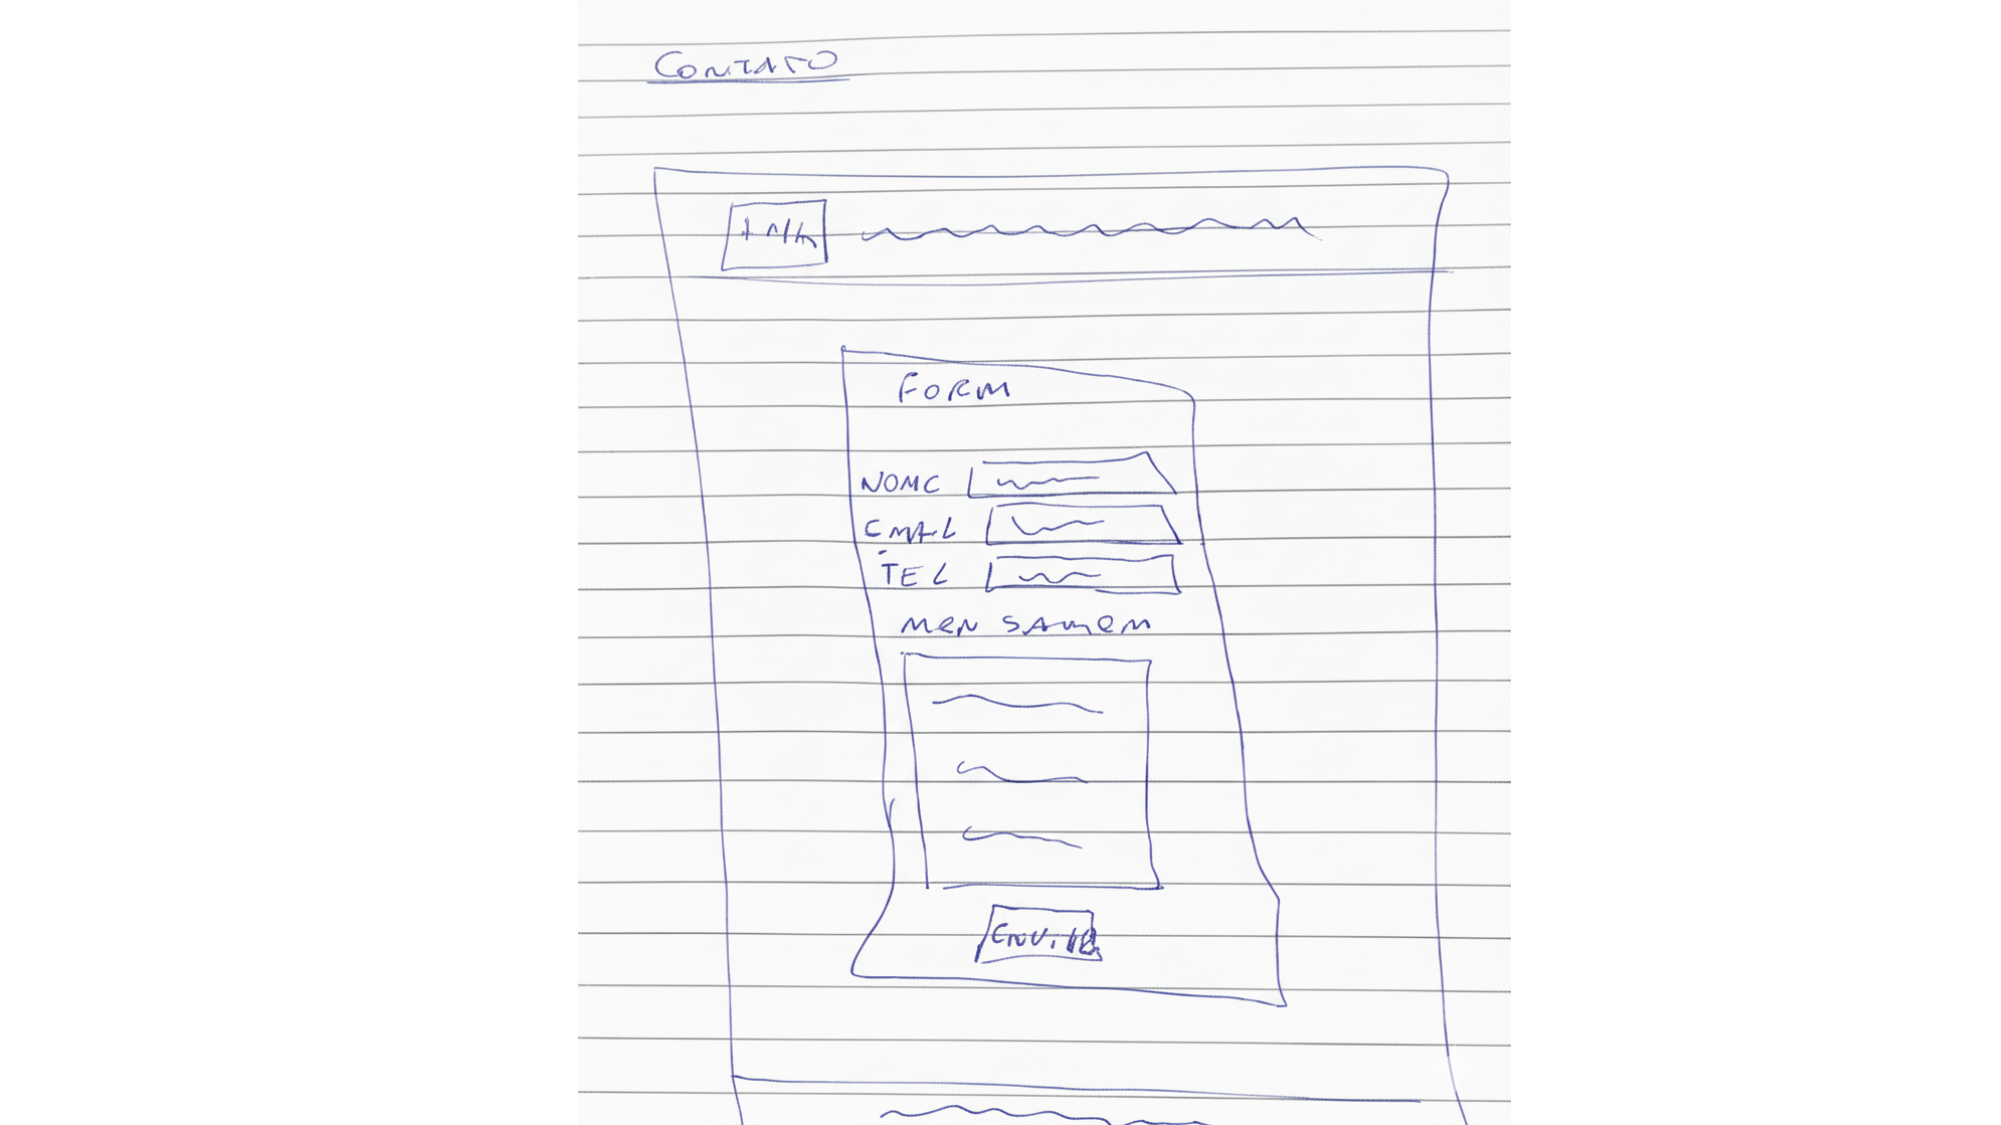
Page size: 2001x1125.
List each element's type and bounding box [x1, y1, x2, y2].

picture [578, 0, 1511, 1125]
